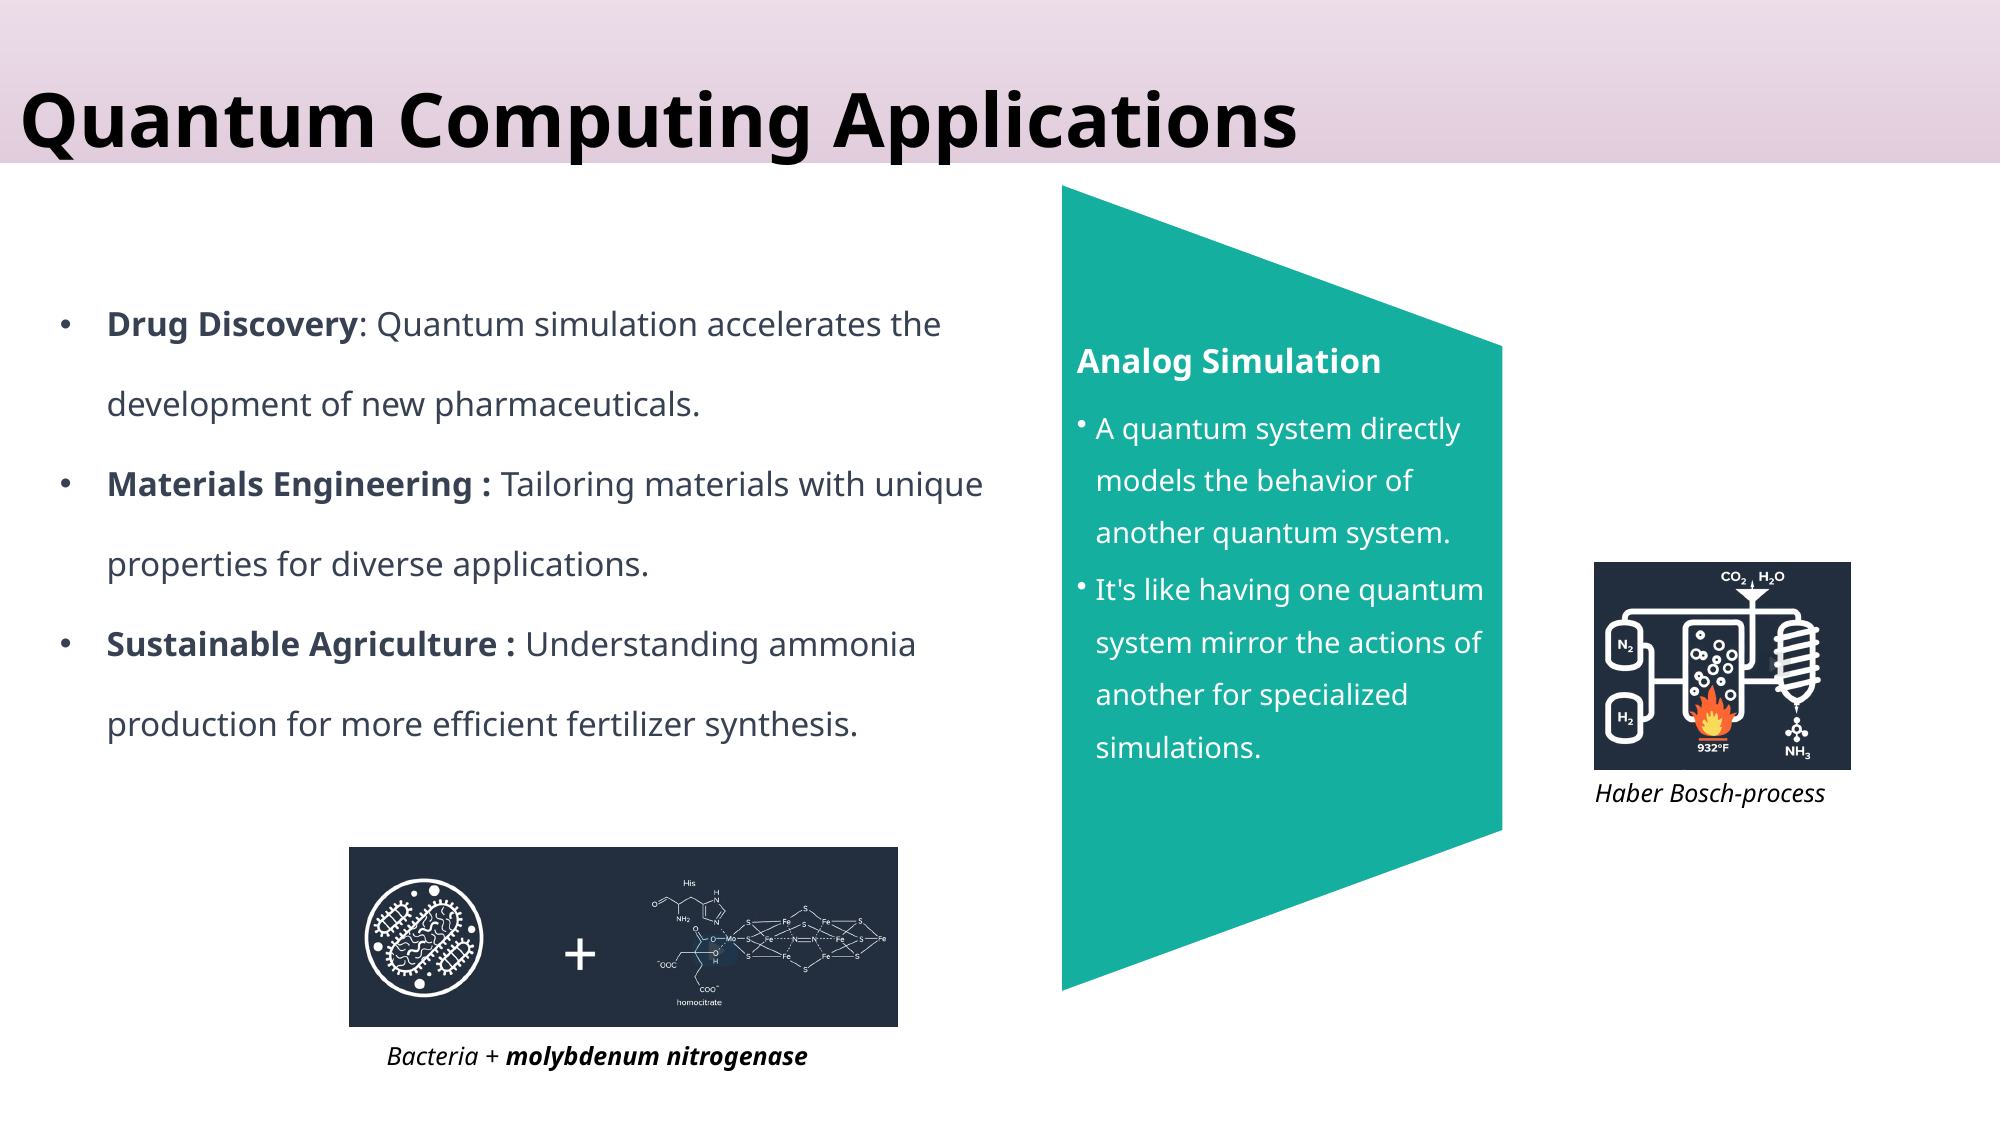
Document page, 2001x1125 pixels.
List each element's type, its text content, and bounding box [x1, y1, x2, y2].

text_box Haber Bosch-process [1594, 777, 1745, 928]
picture [349, 846, 898, 1028]
text_box Drug Discovery: Quantum simulation accelerates the development of new pharmaceuticals. Materials Engineering : Tailoring materials with unique properties for diverse applications. Sustainable Agriculture : Understanding ammonia production for more efficient fertilizer synthesis. [45, 211, 1058, 796]
text_box Bacteria + molybdenum nitrogenase [386, 1040, 537, 1125]
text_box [1059, 182, 1505, 994]
text_box Quantum Computing Applications [0, 0, 2000, 163]
picture [1594, 561, 1851, 771]
